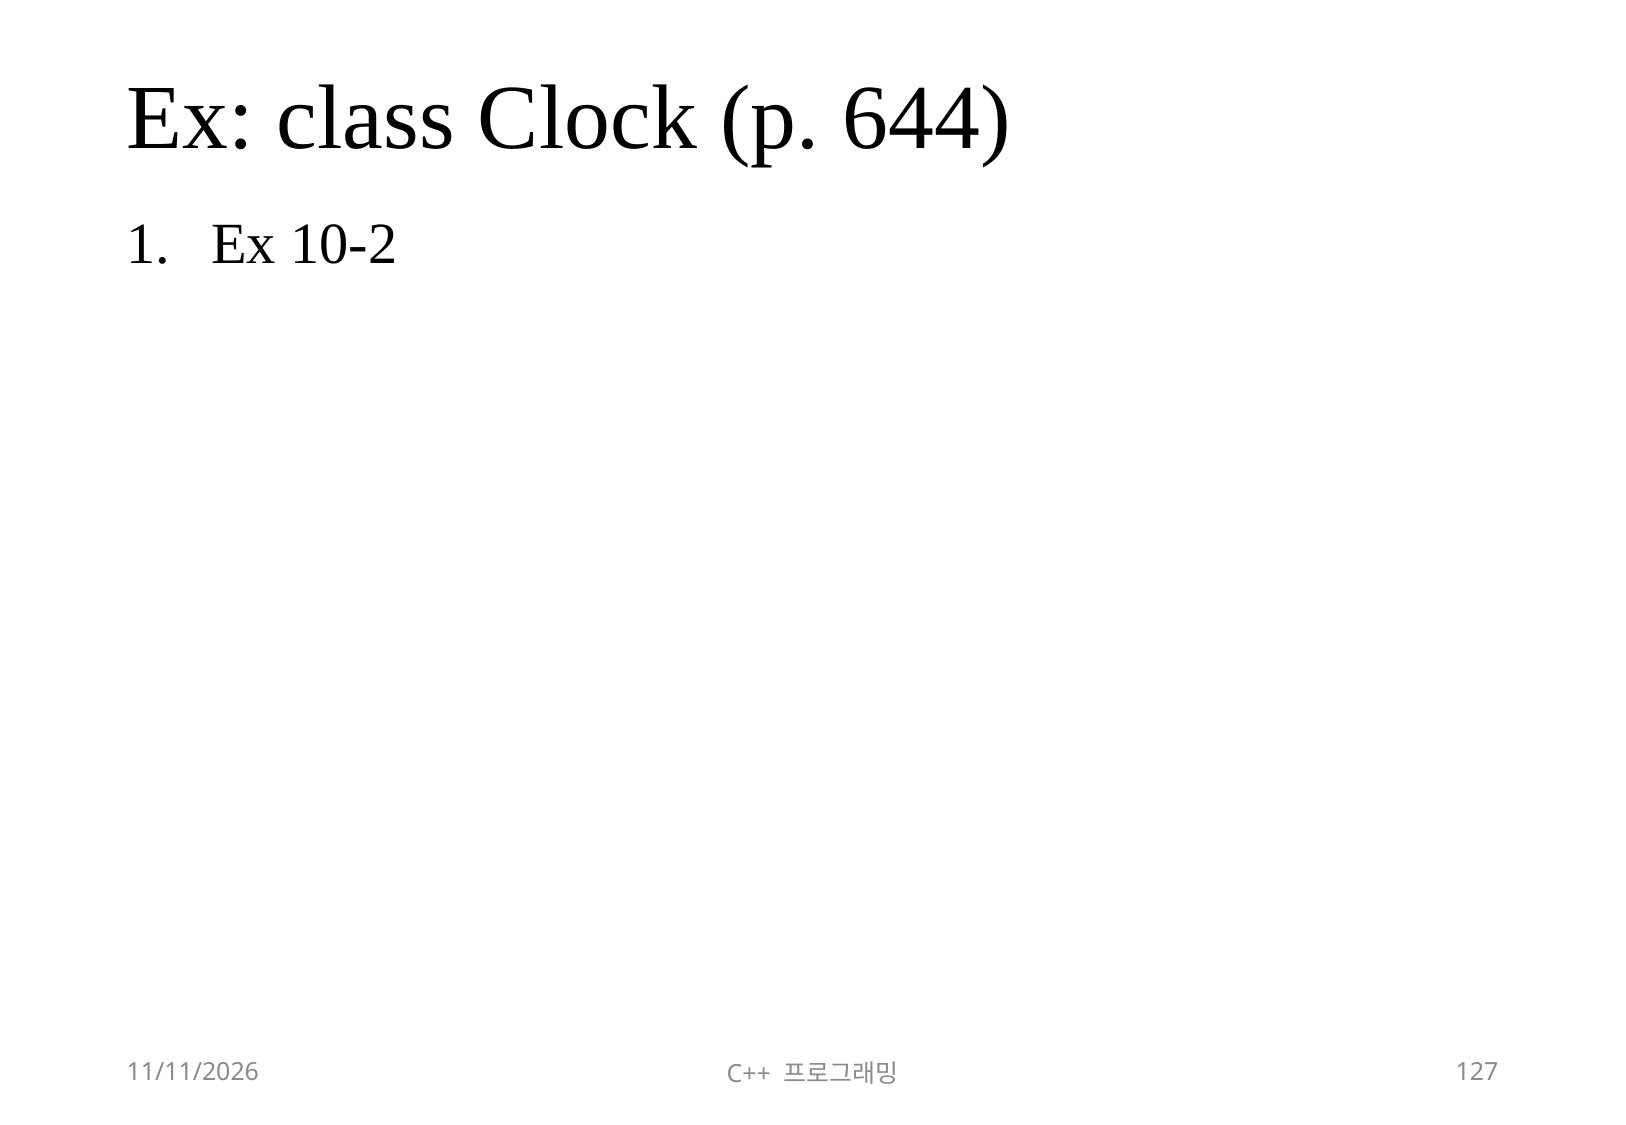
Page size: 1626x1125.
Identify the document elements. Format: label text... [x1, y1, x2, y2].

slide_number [111, 1042, 478, 1103]
footer C++ 프로그래밍 [538, 1042, 1087, 1103]
title Ex: class Clock (p. 644) [111, 59, 1514, 179]
list Ex 10-2 [111, 205, 1514, 1014]
slide_number 127 [1147, 1042, 1514, 1103]
